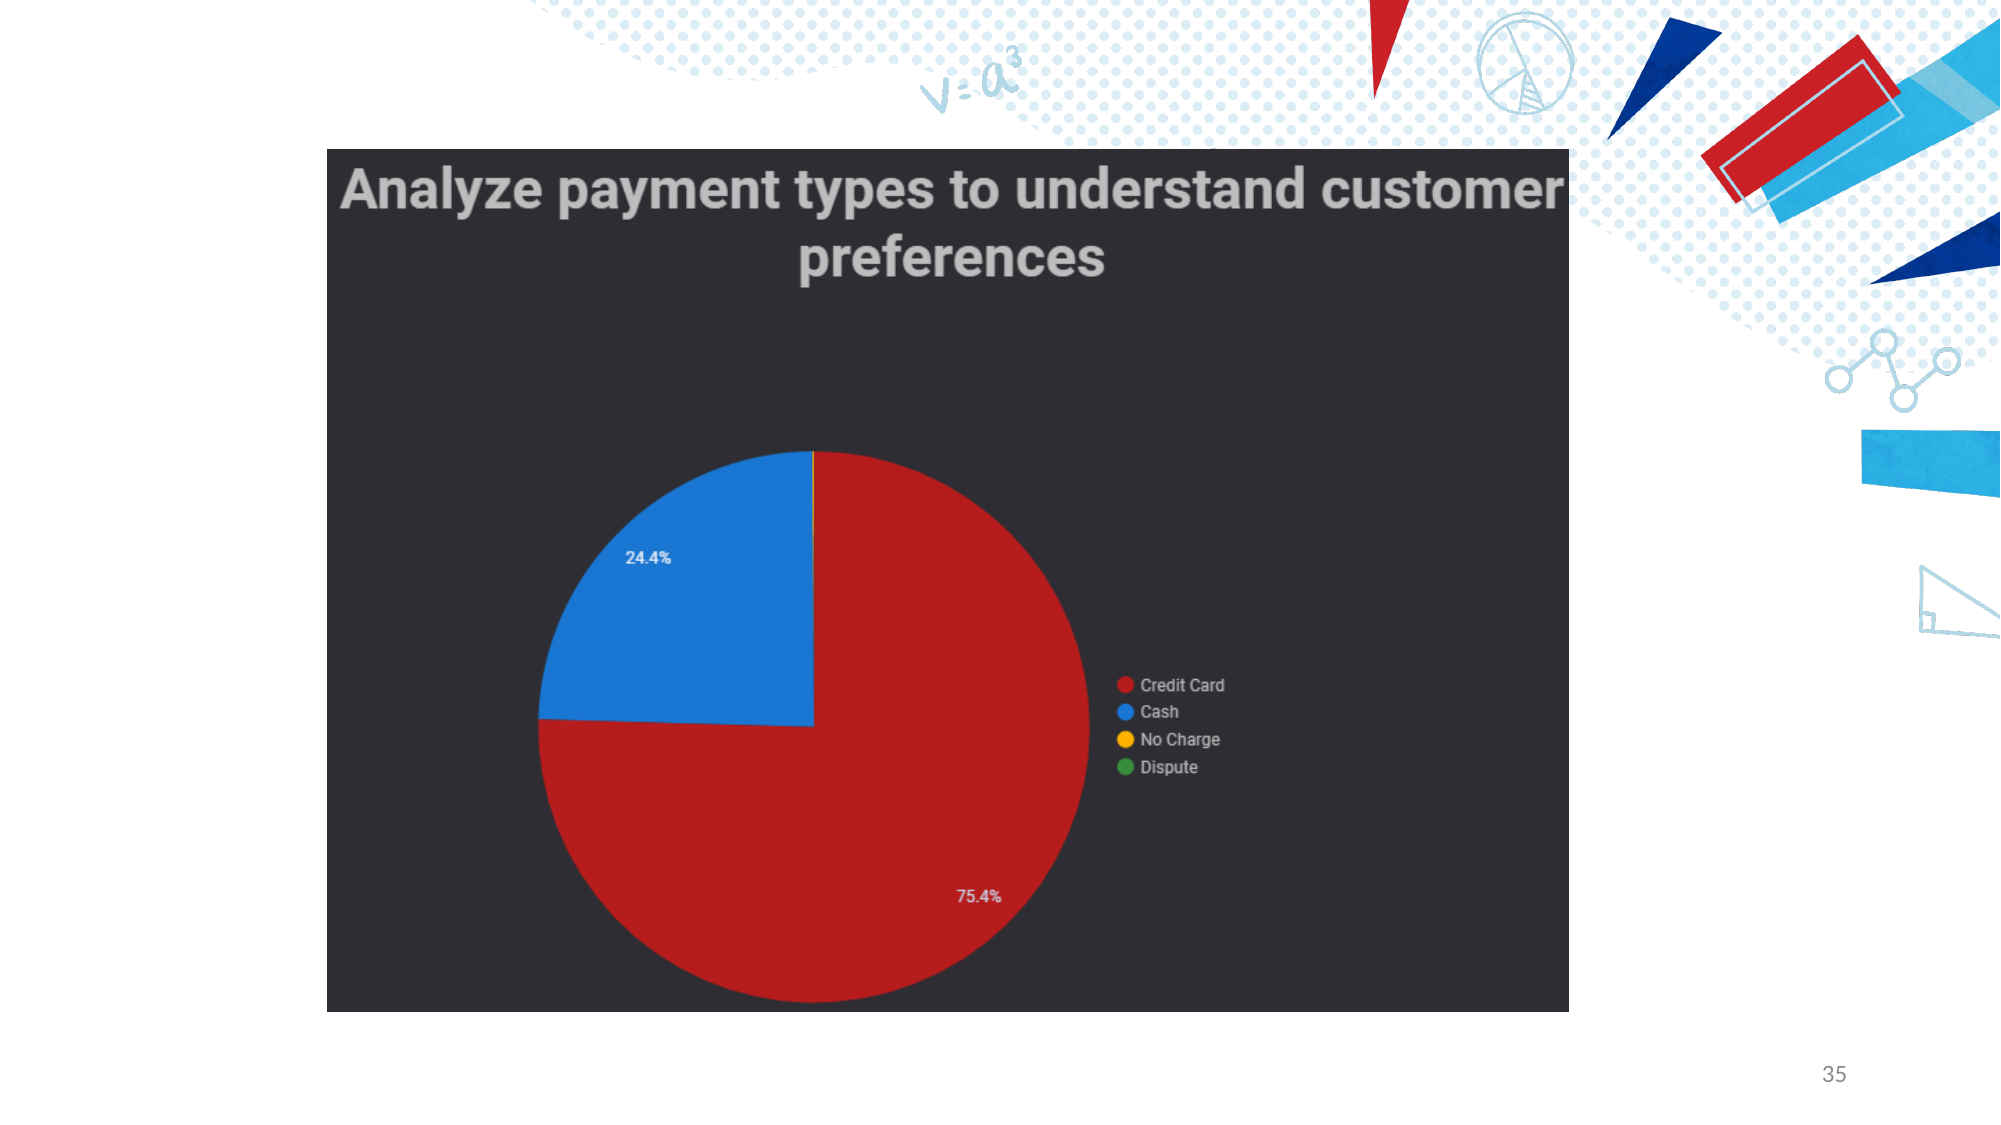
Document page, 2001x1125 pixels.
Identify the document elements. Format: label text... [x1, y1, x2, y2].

picture [0, 0, 2000, 1125]
slide_number 35 [1412, 1042, 1863, 1103]
